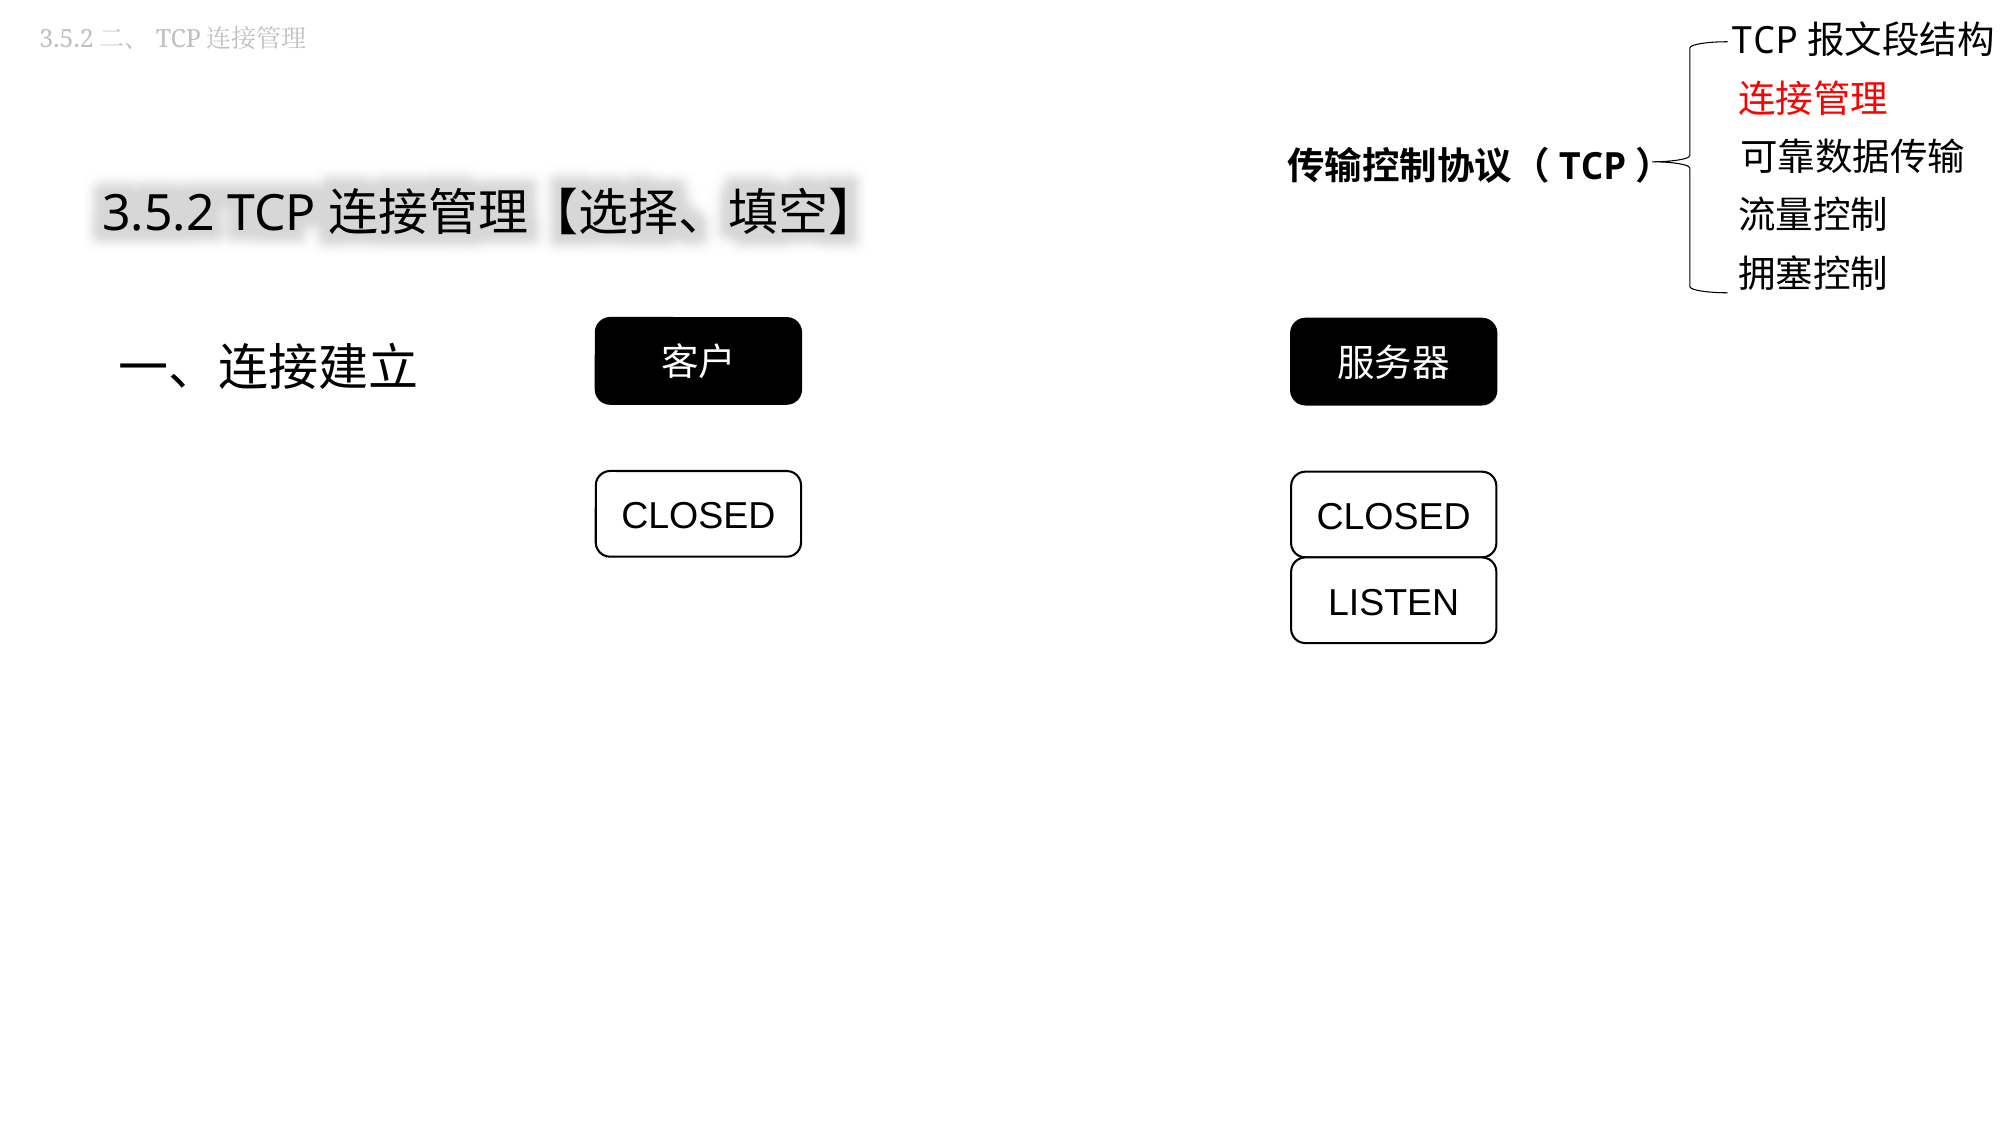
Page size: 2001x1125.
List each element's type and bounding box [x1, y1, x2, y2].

text_box [24, 14, 322, 60]
text_box [1290, 317, 1498, 406]
text_box [1274, 20, 2000, 306]
text_box [1290, 470, 1498, 645]
text_box [594, 316, 803, 405]
text_box [103, 298, 556, 404]
text_box [83, 116, 920, 274]
text_box [594, 469, 803, 558]
